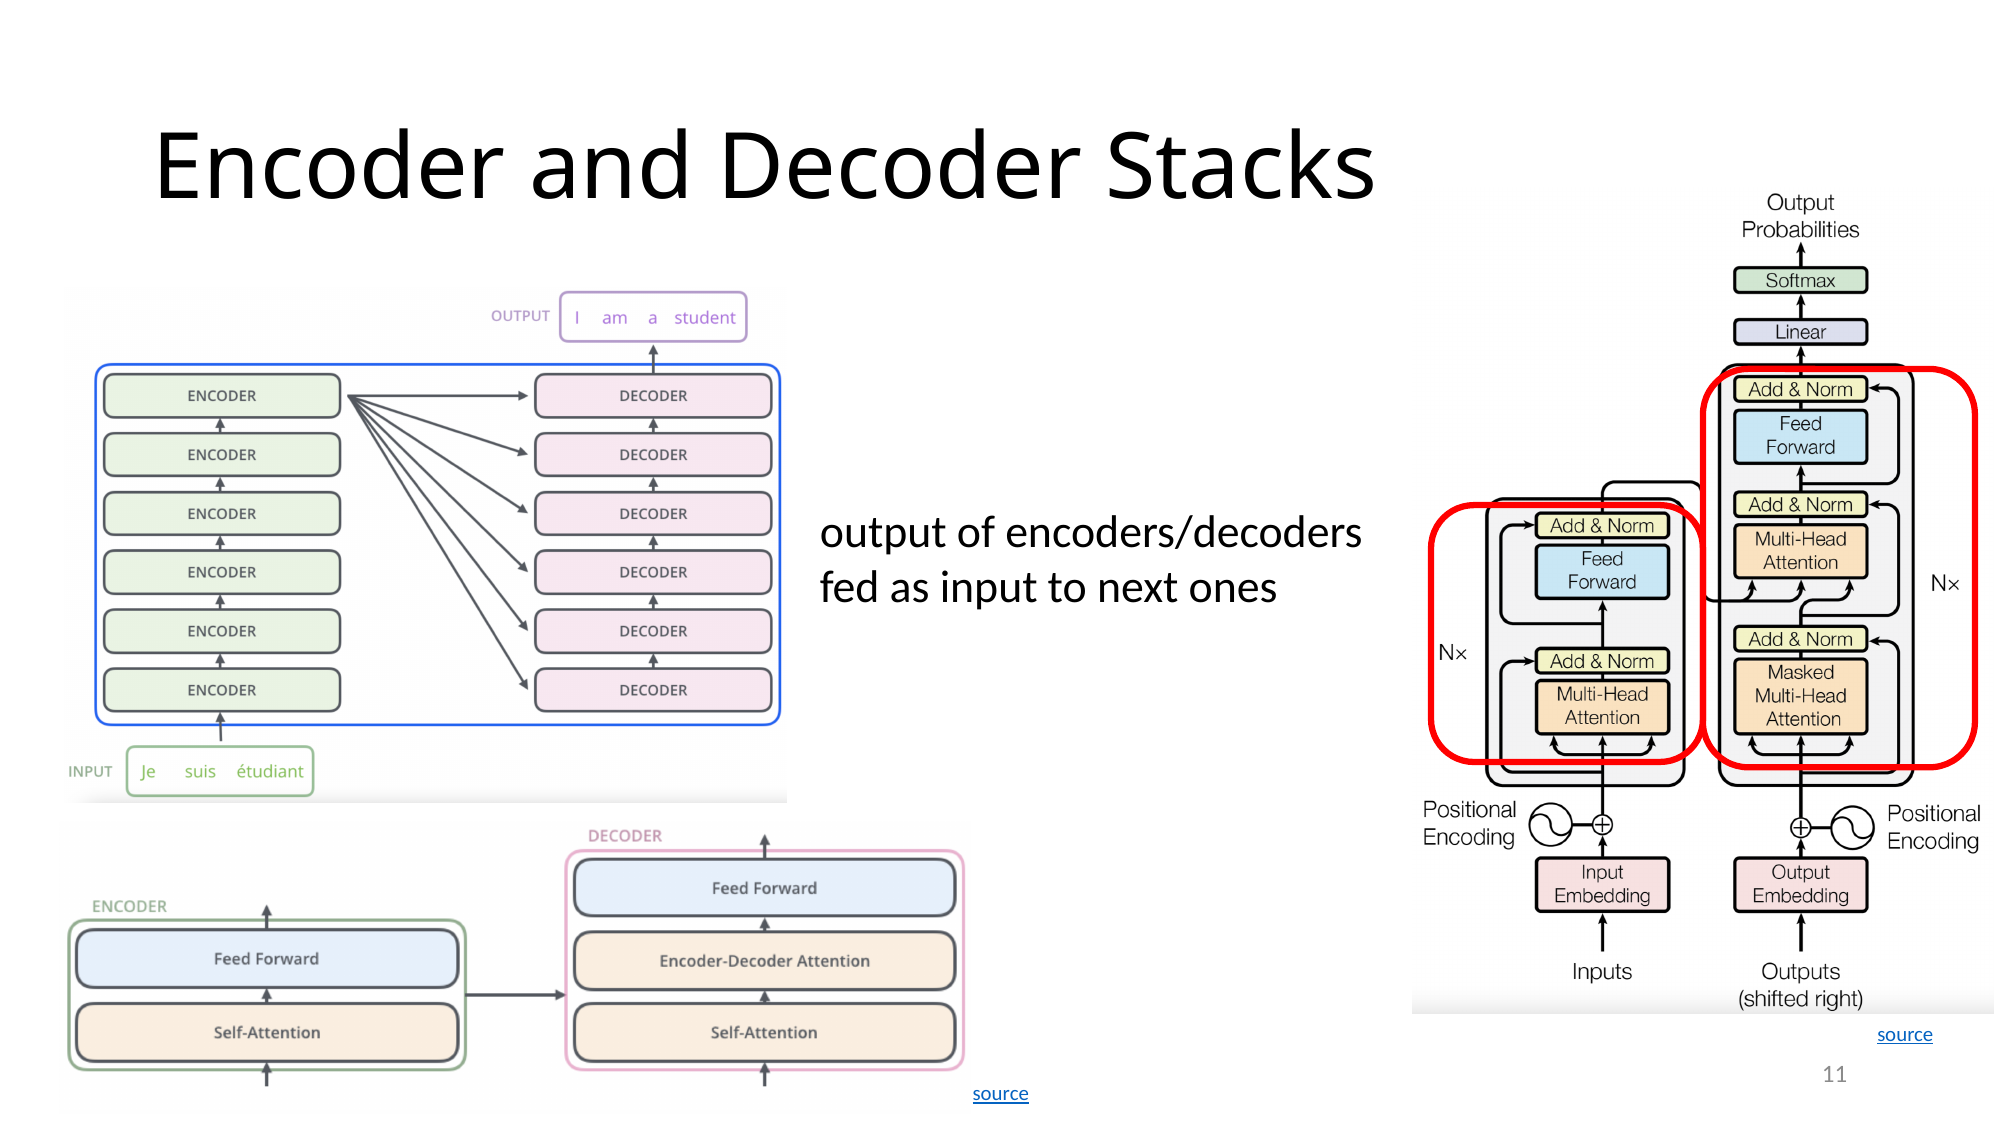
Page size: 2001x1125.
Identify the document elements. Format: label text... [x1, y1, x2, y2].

picture [1412, 187, 1994, 1014]
picture [64, 287, 787, 803]
title Encoder and Decoder Stacks [137, 59, 1863, 278]
slide_number 11 [1412, 1042, 1863, 1103]
text_box source [1862, 1014, 1950, 1053]
text_box source [971, 1072, 1046, 1113]
text_box output of encoders/decoders fed as input to next ones [805, 494, 1387, 619]
picture [59, 821, 971, 1115]
